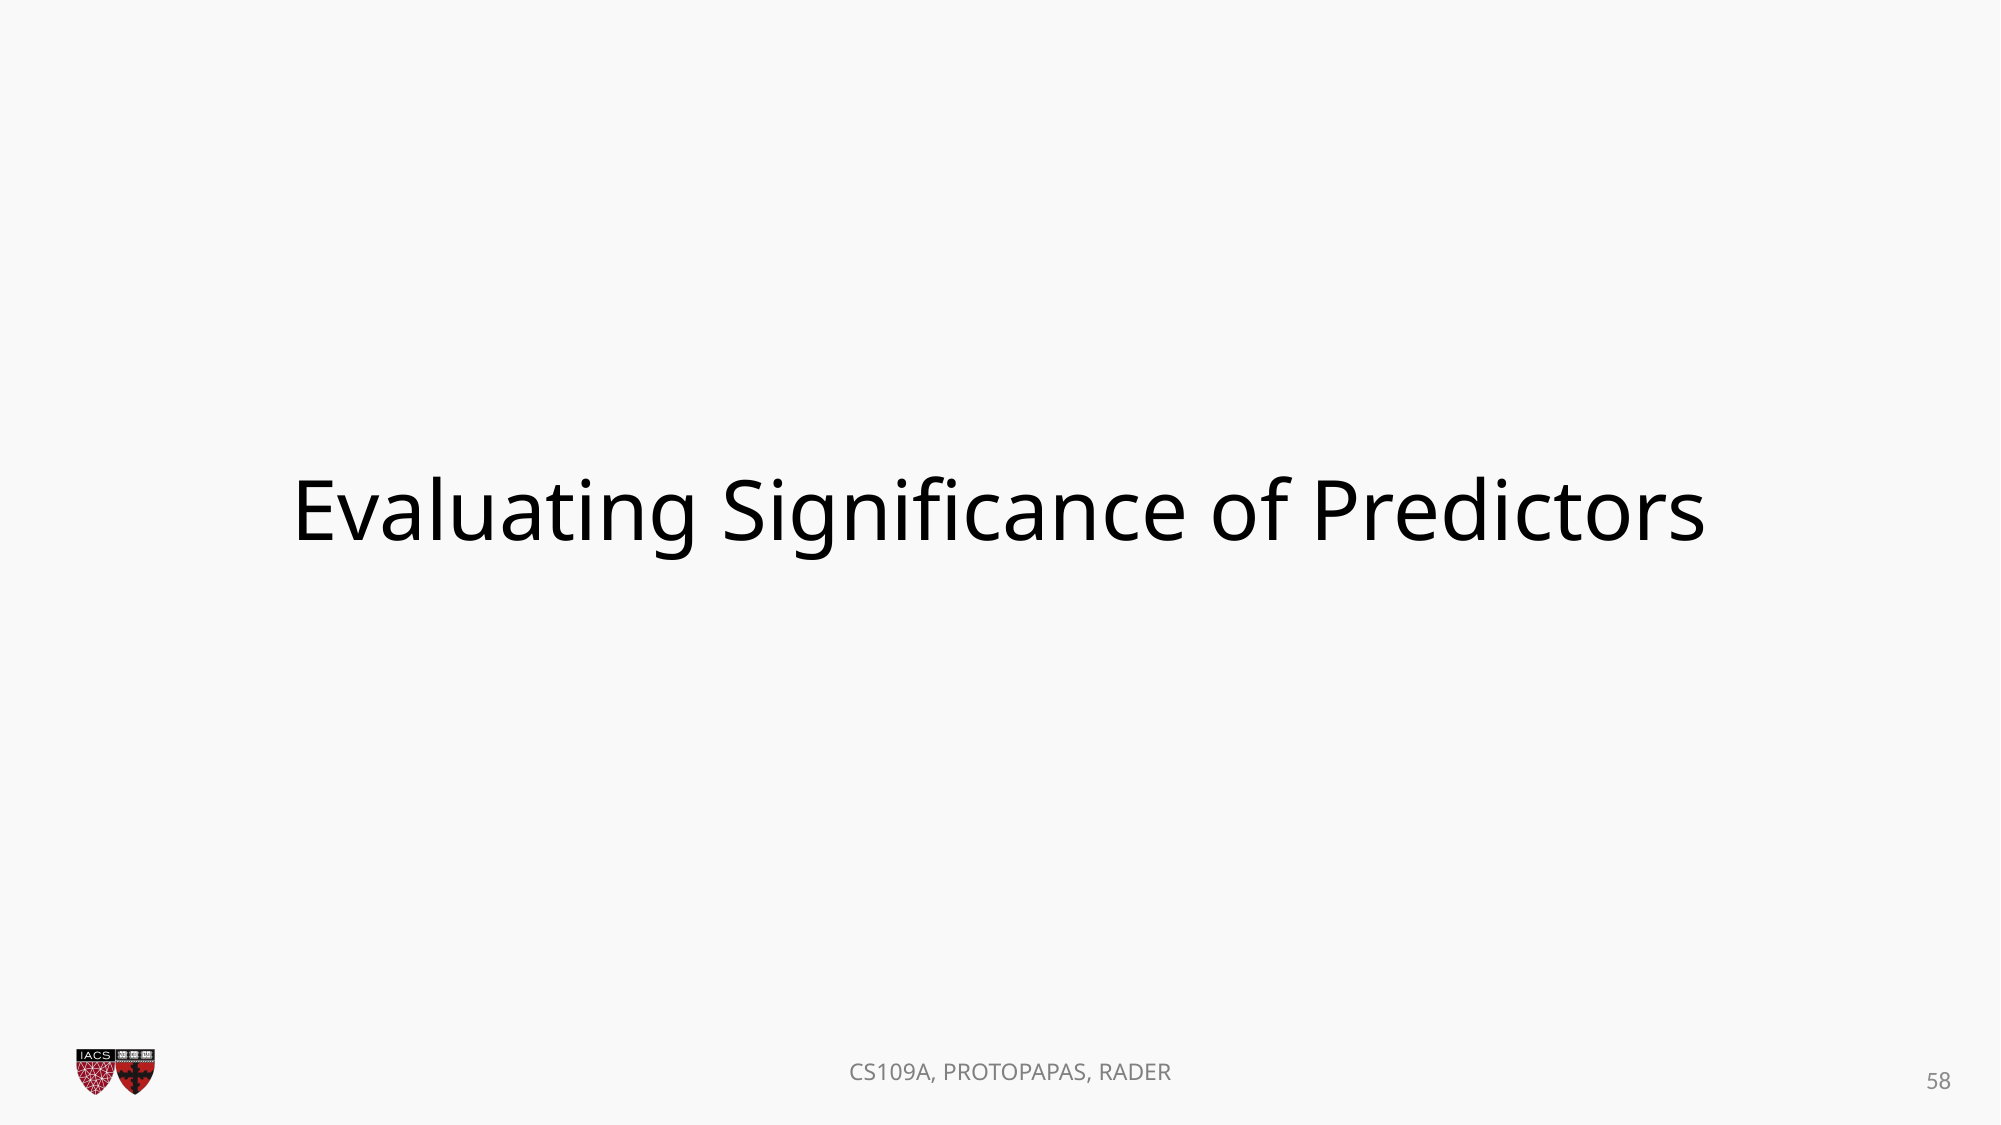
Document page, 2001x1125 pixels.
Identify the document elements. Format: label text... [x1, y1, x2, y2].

title Evaluating Significance of Predictors [99, 449, 1900, 576]
picture [75, 1049, 155, 1095]
slide_number 57 [1500, 1050, 1967, 1110]
